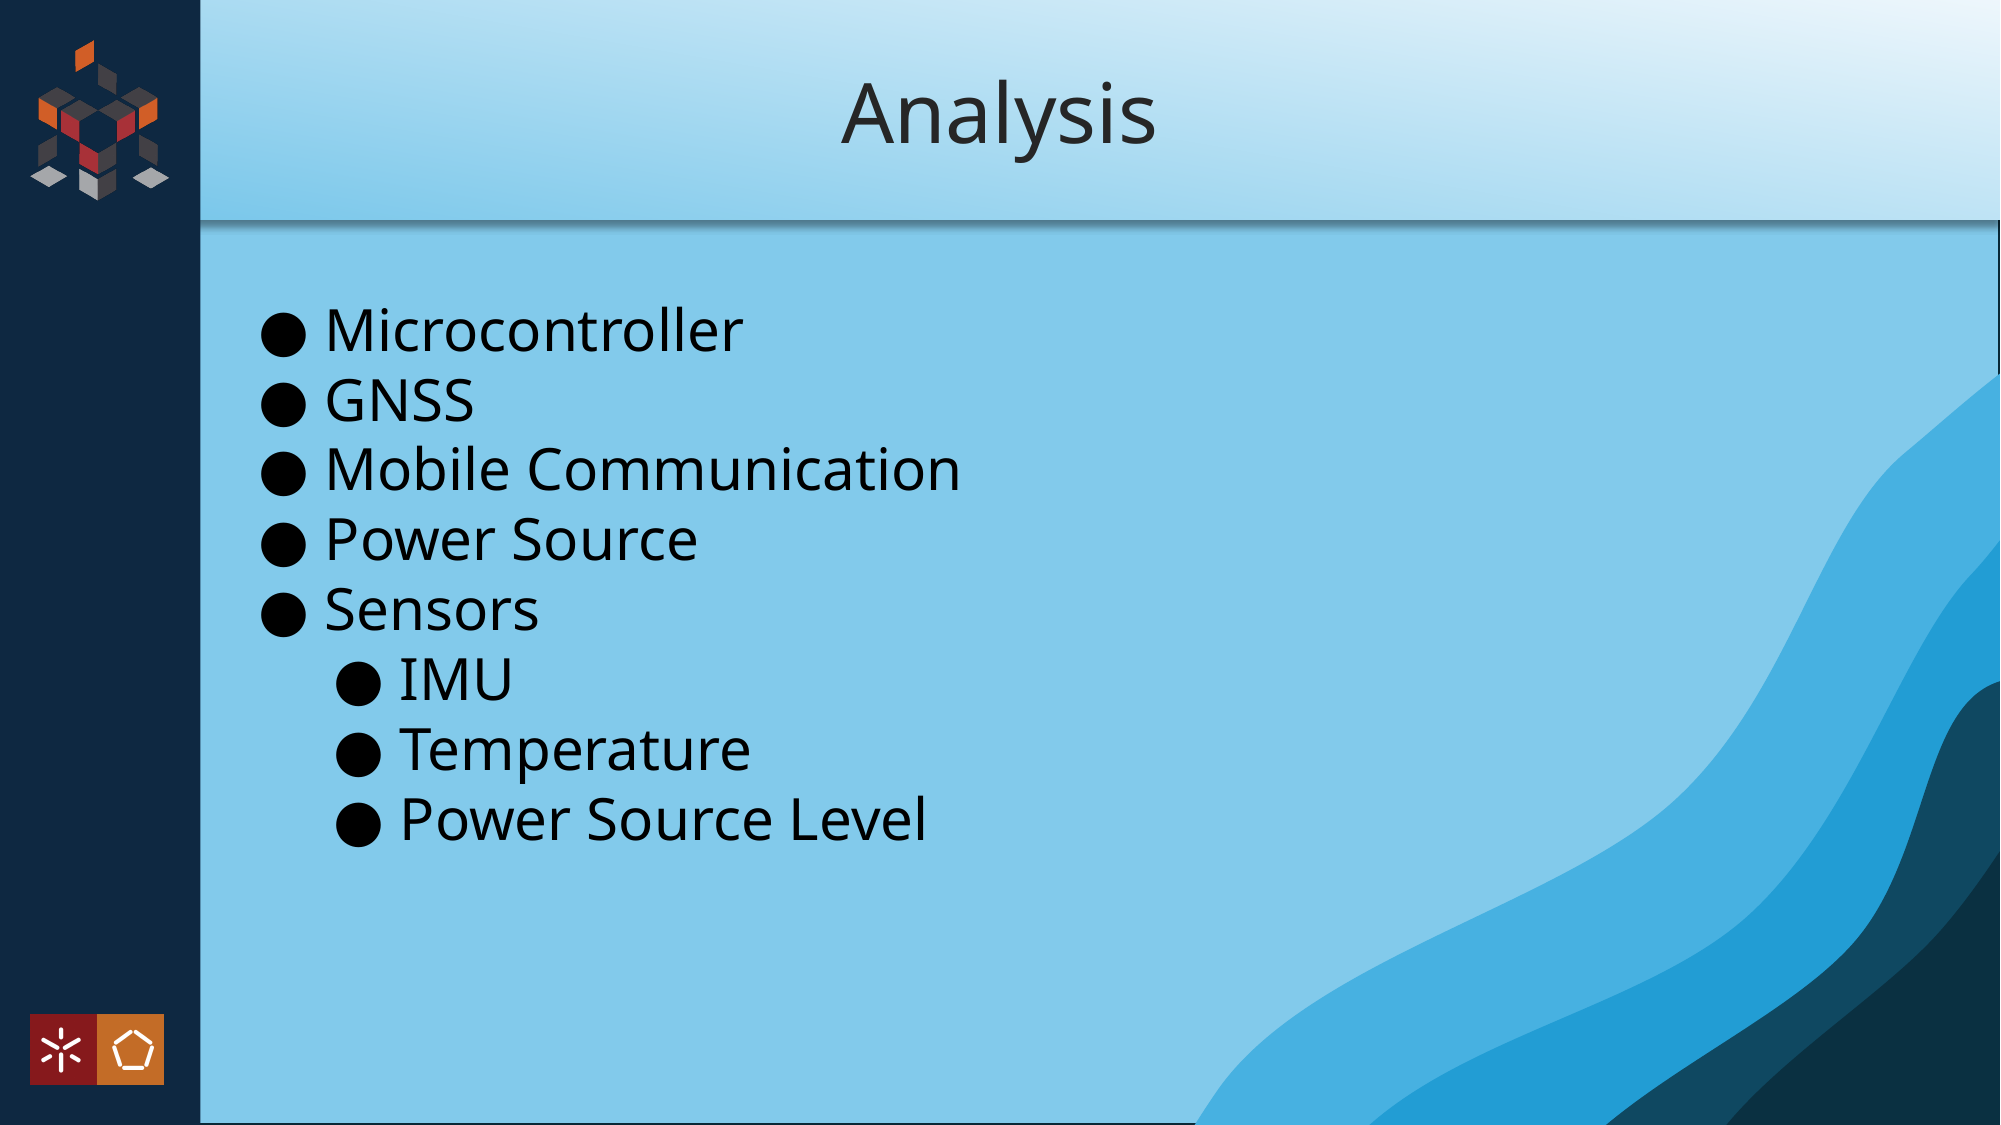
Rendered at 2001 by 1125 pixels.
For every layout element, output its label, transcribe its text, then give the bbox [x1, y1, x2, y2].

text_box [0, 0, 201, 1125]
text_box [869, 286, 2000, 1125]
picture [30, 39, 177, 206]
text_box Microcontroller GNSS Mobile Communication Power Source Sensors IMU Temperature Power Source Level [234, 277, 1462, 868]
text_box [201, 234, 2000, 1125]
picture [30, 1014, 164, 1085]
text_box Analysis [201, 0, 2000, 220]
